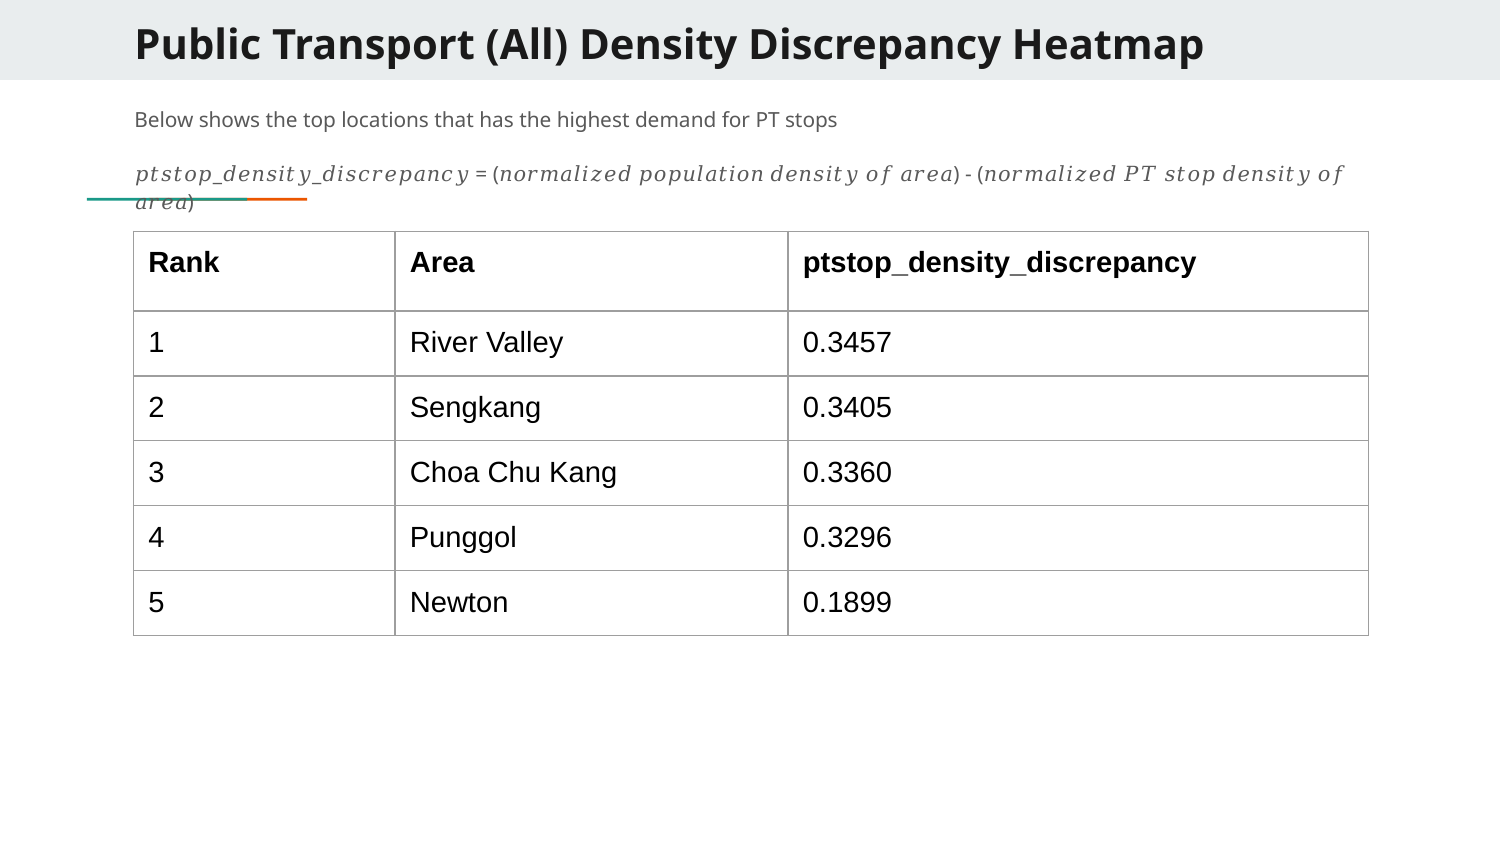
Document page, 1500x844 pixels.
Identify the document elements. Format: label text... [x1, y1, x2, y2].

list Below shows the top locations that has the highest demand for PT stops 𝑝𝑡𝑠𝑡𝑜𝑝_𝑑𝑒𝑛𝑠𝑖𝑡𝑦_𝑑𝑖𝑠𝑐𝑟𝑒𝑝𝑎𝑛𝑐𝑦 = (𝑛𝑜𝑟𝑚𝑎𝑙𝑖𝑧𝑒𝑑 𝑝𝑜𝑝𝑢𝑙𝑎𝑡𝑖𝑜𝑛 𝑑𝑒𝑛𝑠𝑖𝑡𝑦 𝑜𝑓 𝑎𝑟𝑒𝑎) - (𝑛𝑜𝑟𝑚𝑎𝑙𝑖𝑧𝑒𝑑 𝑃𝑇 𝑠𝑡𝑜𝑝 𝑑𝑒𝑛𝑠𝑖𝑡𝑦 𝑜𝑓 𝑎𝑟𝑒𝑎) [119, 87, 1381, 593]
text_box [128, 231, 1390, 778]
table_cell 0.3457 [789, 312, 1368, 375]
table_cell Newton [396, 571, 787, 635]
table_cell 0.3360 [789, 441, 1368, 505]
table_cell 0.3296 [789, 506, 1368, 570]
table_cell 2 [134, 377, 394, 440]
table_cell 3 [134, 441, 394, 505]
table_cell Choa Chu Kang [396, 441, 787, 505]
table_header Area [396, 232, 787, 310]
table_cell Punggol [396, 506, 787, 570]
table_cell Sengkang [396, 377, 787, 440]
table_cell 5 [134, 571, 394, 635]
table_cell 0.3405 [789, 377, 1368, 440]
table_header Rank [134, 232, 394, 310]
title Public Transport (All) Density Discrepancy Heatmap [119, 0, 1381, 87]
table_cell 0.1899 [789, 571, 1368, 635]
table_header ptstop_density_discrepancy [789, 232, 1368, 310]
table_cell 1 [134, 312, 394, 375]
table_cell 4 [134, 506, 394, 570]
table_cell River Valley [396, 312, 787, 375]
